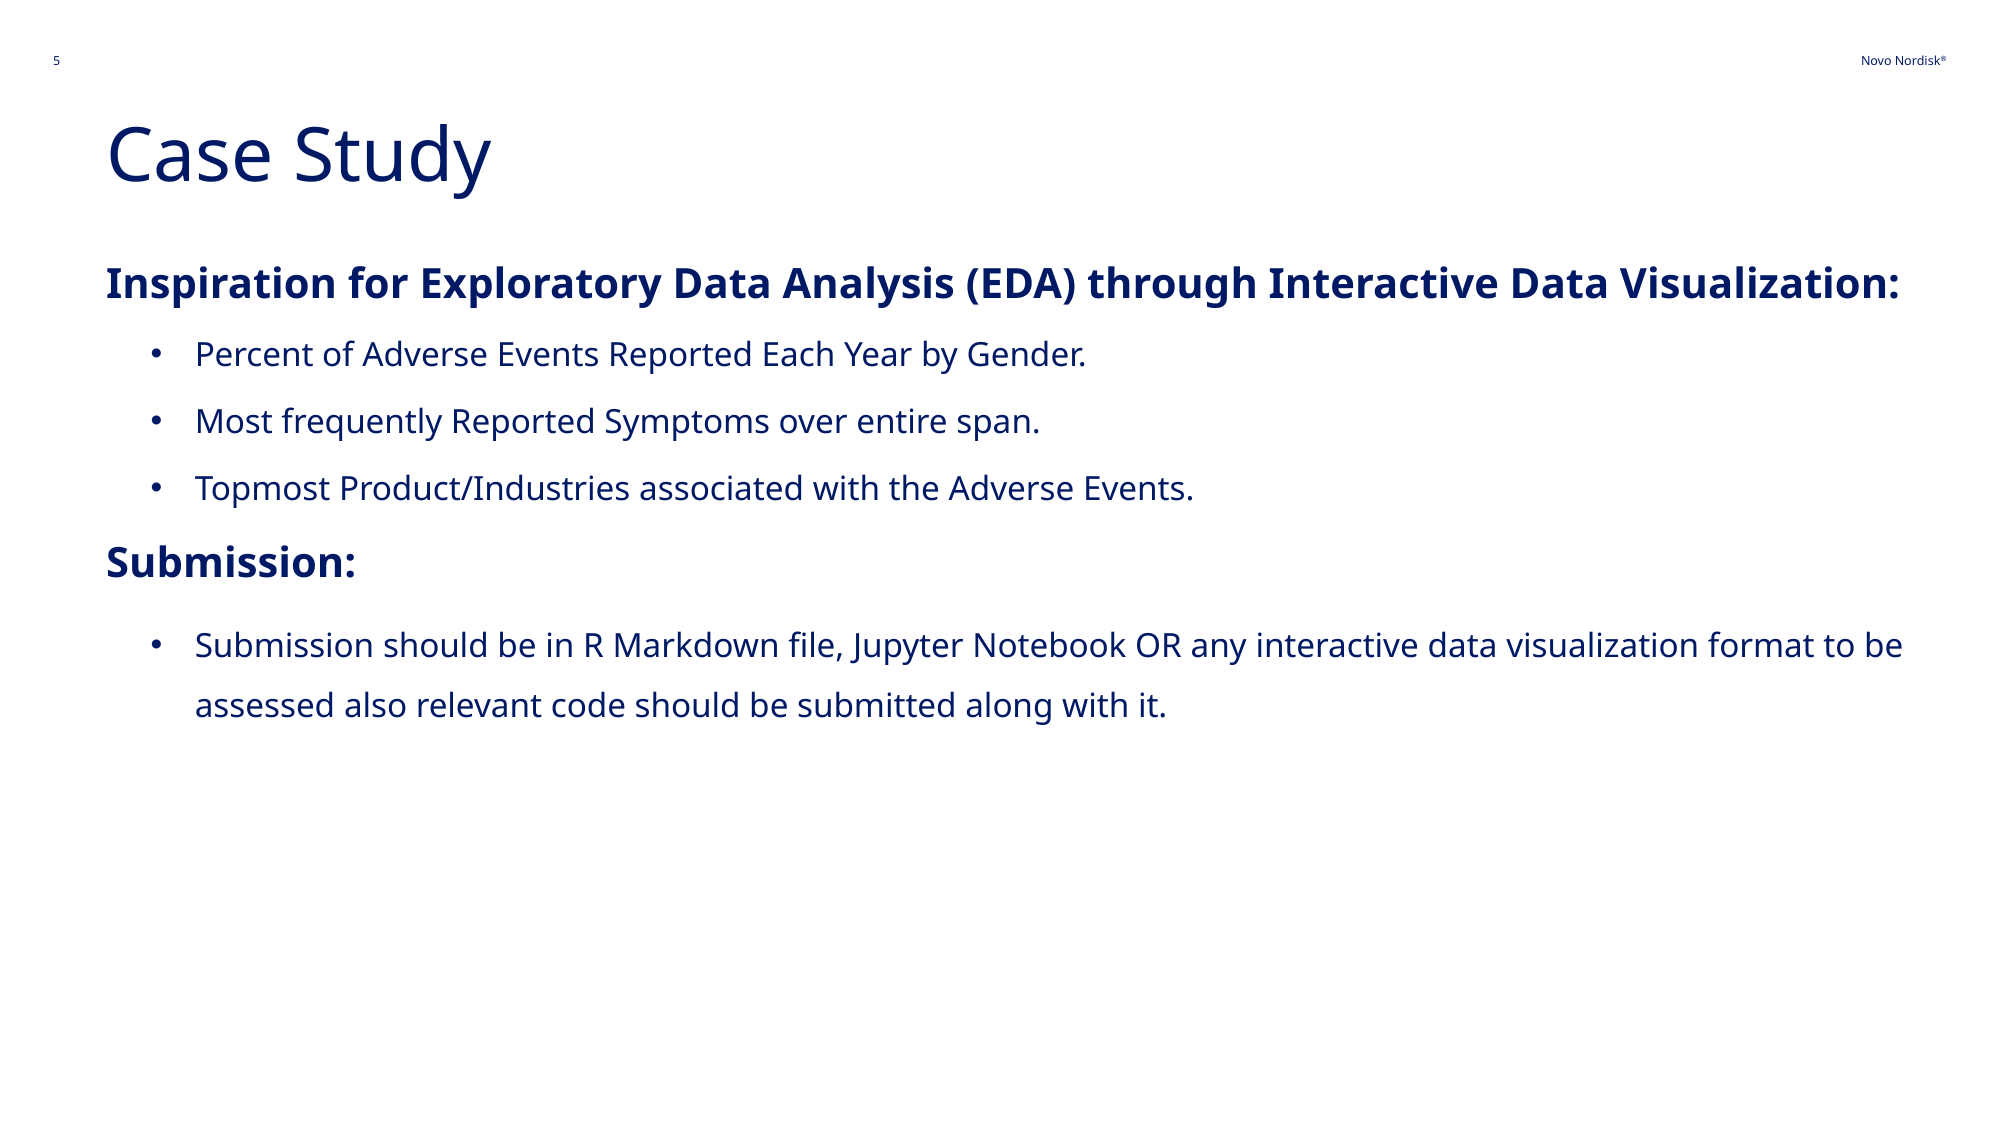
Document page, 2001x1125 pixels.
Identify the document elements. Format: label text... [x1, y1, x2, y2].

title [51, 24, 1914, 110]
text_box Case Study [106, 106, 1877, 215]
list Inspiration for Exploratory Data Analysis (EDA) through Interactive Data Visualization: Percent of Adverse Events Reported Each Year by Gender. Most frequently Reported Symptoms over entire span. Topmost Product/Industries associated with the Adverse Events. Submission: Submission should be in R Markdown file, Jupyter Notebook OR any interactive data visualization format to be assessed also relevant code should be submitted along with it. [106, 246, 1968, 1046]
